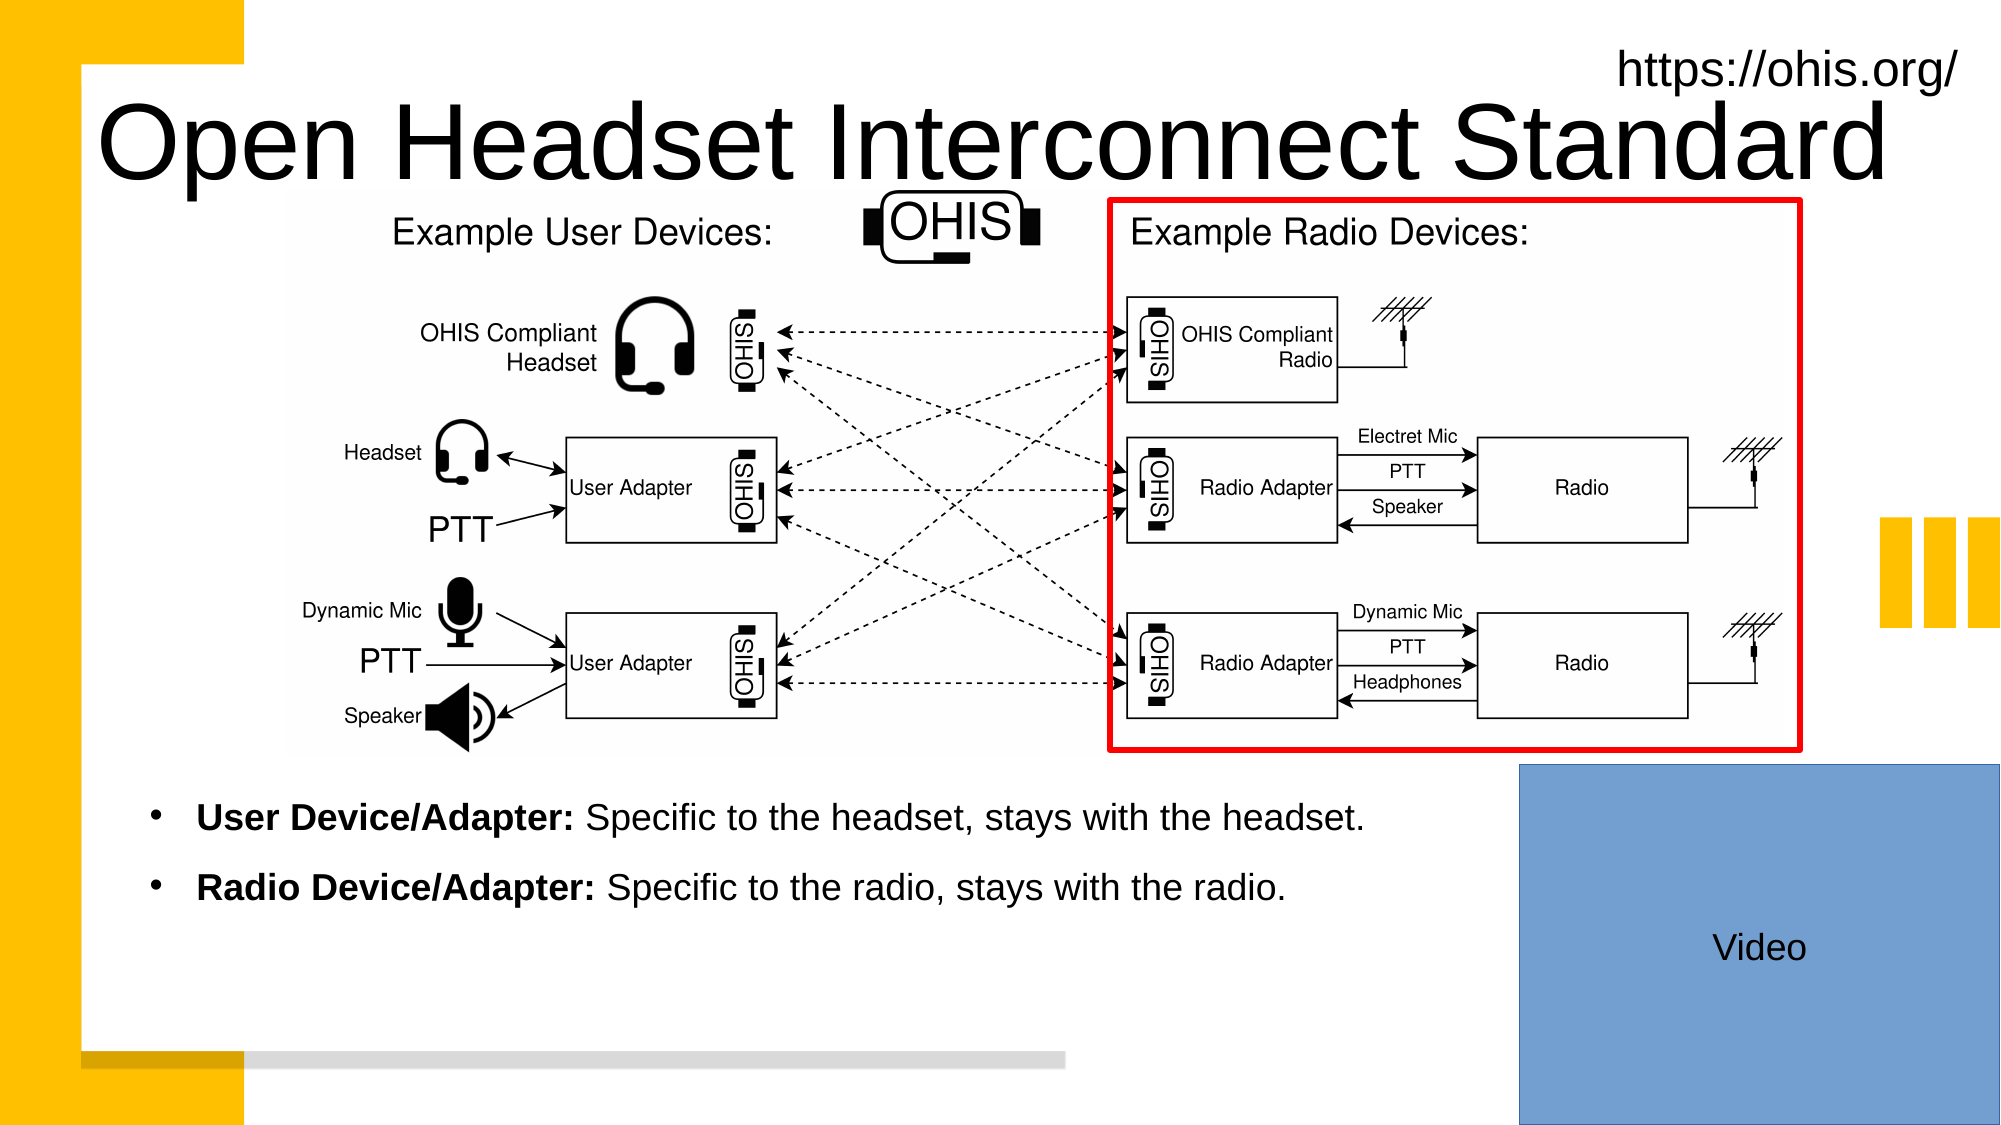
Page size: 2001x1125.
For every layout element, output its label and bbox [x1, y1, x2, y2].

text_box [0, 0, 2000, 1125]
picture [284, 189, 1786, 756]
